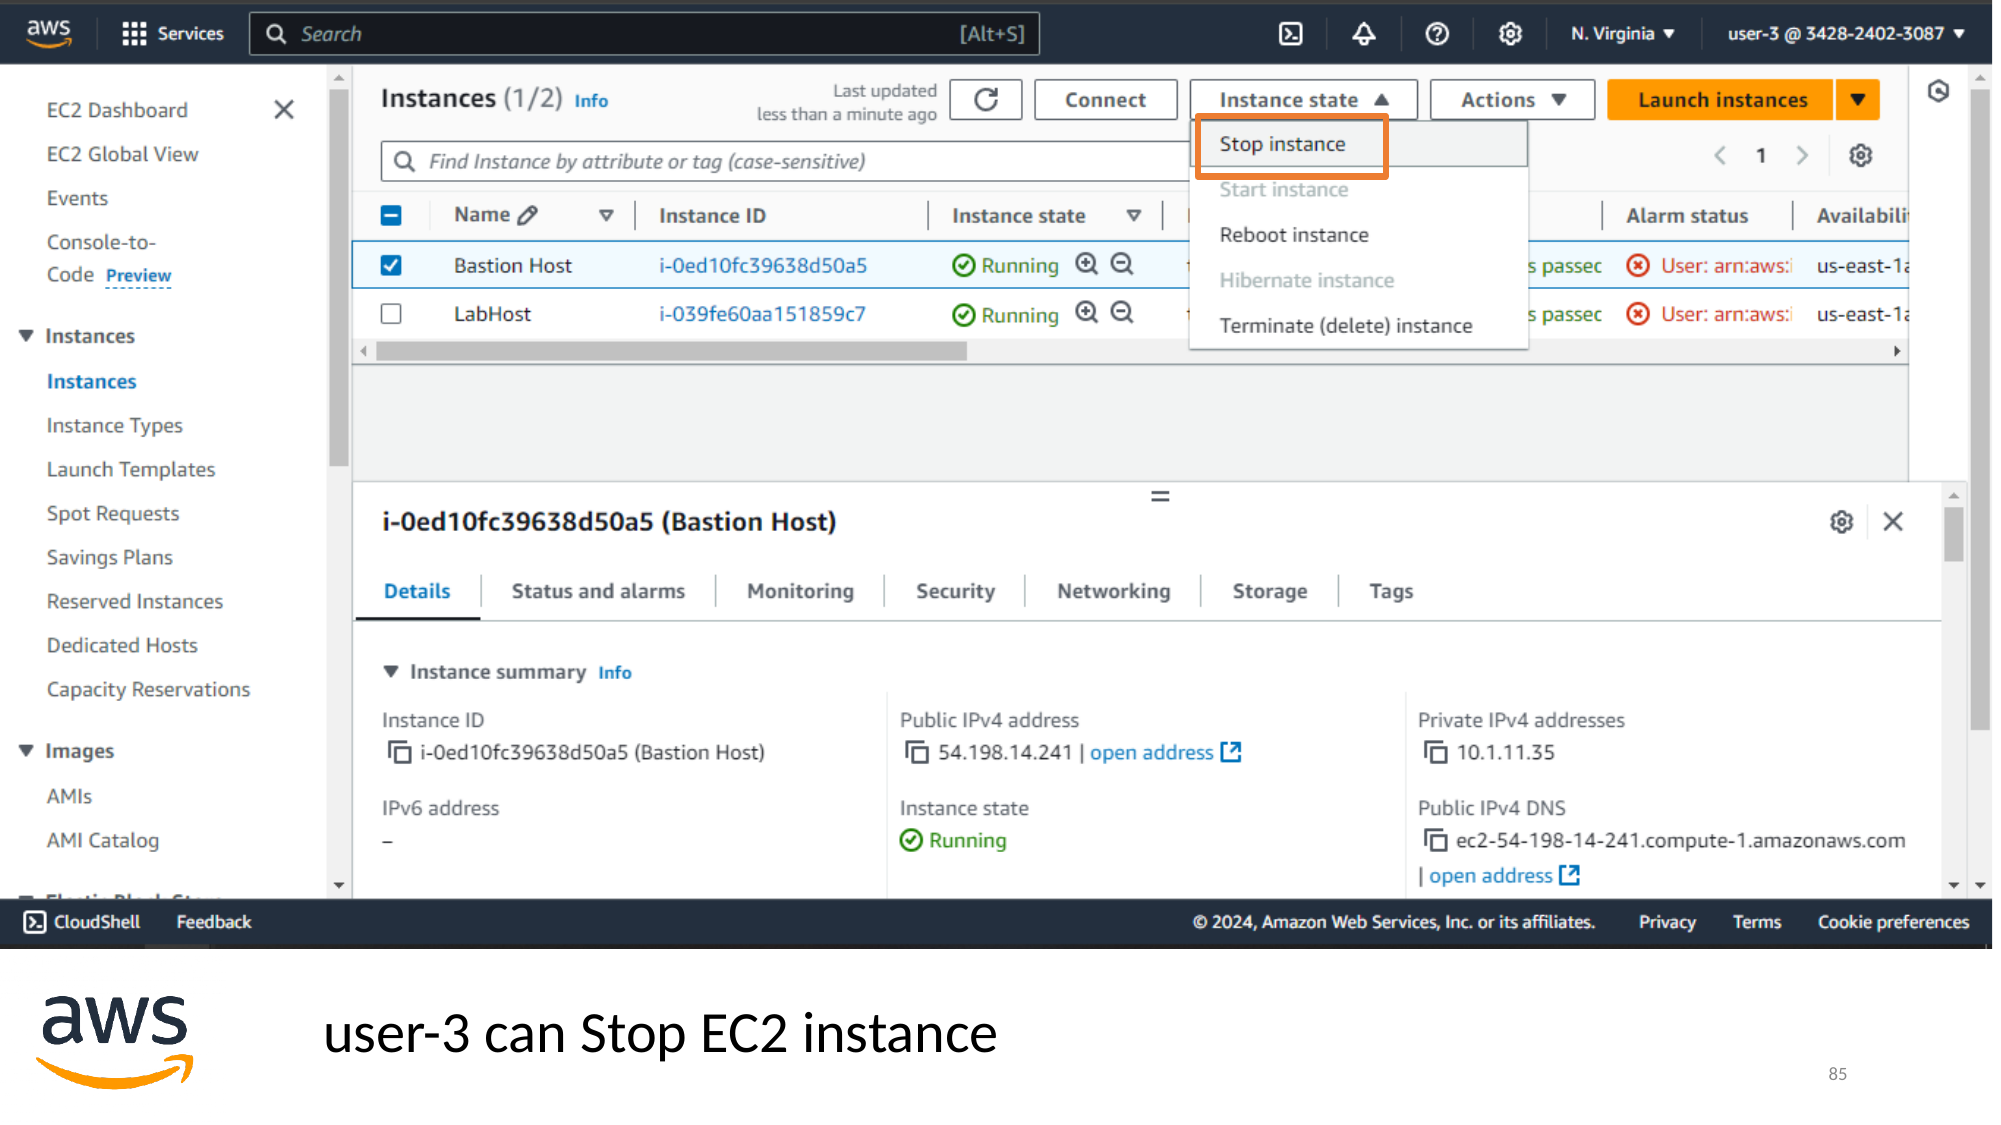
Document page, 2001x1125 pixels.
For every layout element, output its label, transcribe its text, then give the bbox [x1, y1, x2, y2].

picture [0, 956, 227, 1125]
slide_number ‹#› [1708, 1042, 1863, 1103]
text_box user-3 can Stop EC2 instance [308, 960, 1708, 1125]
picture [0, 0, 1993, 949]
